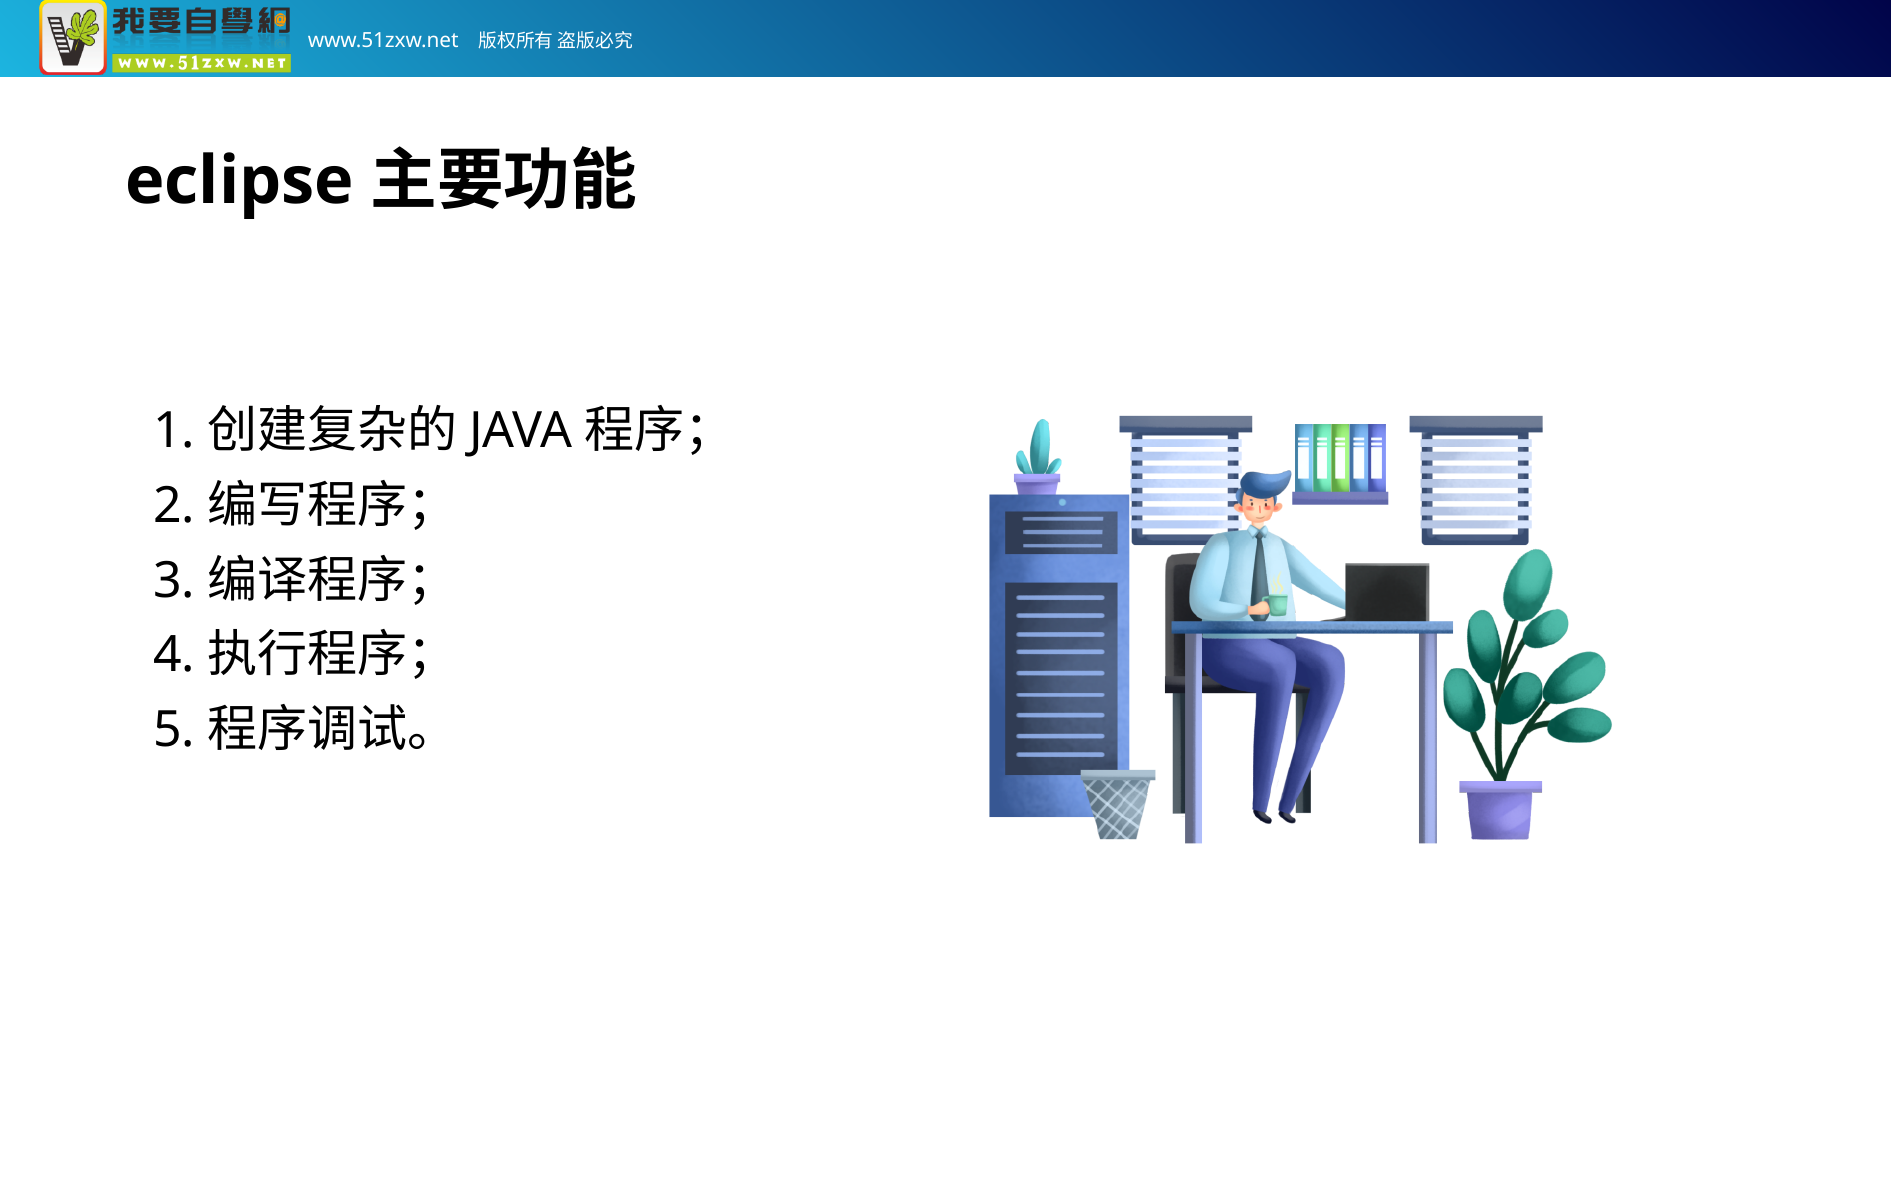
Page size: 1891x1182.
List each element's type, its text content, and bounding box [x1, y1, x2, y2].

picture [900, 224, 1666, 990]
text_box eclipse主要功能 [110, 128, 653, 224]
text_box 1.创建复杂的JAVA程序； 2.编写程序； 3.编译程序； 4.执行程序； 5.程序调试。 [138, 397, 1463, 1182]
picture [39, 0, 291, 75]
text_box [0, 0, 1891, 78]
text_box www.51zxw.net 版权所有 盗版必究 [291, 11, 858, 59]
